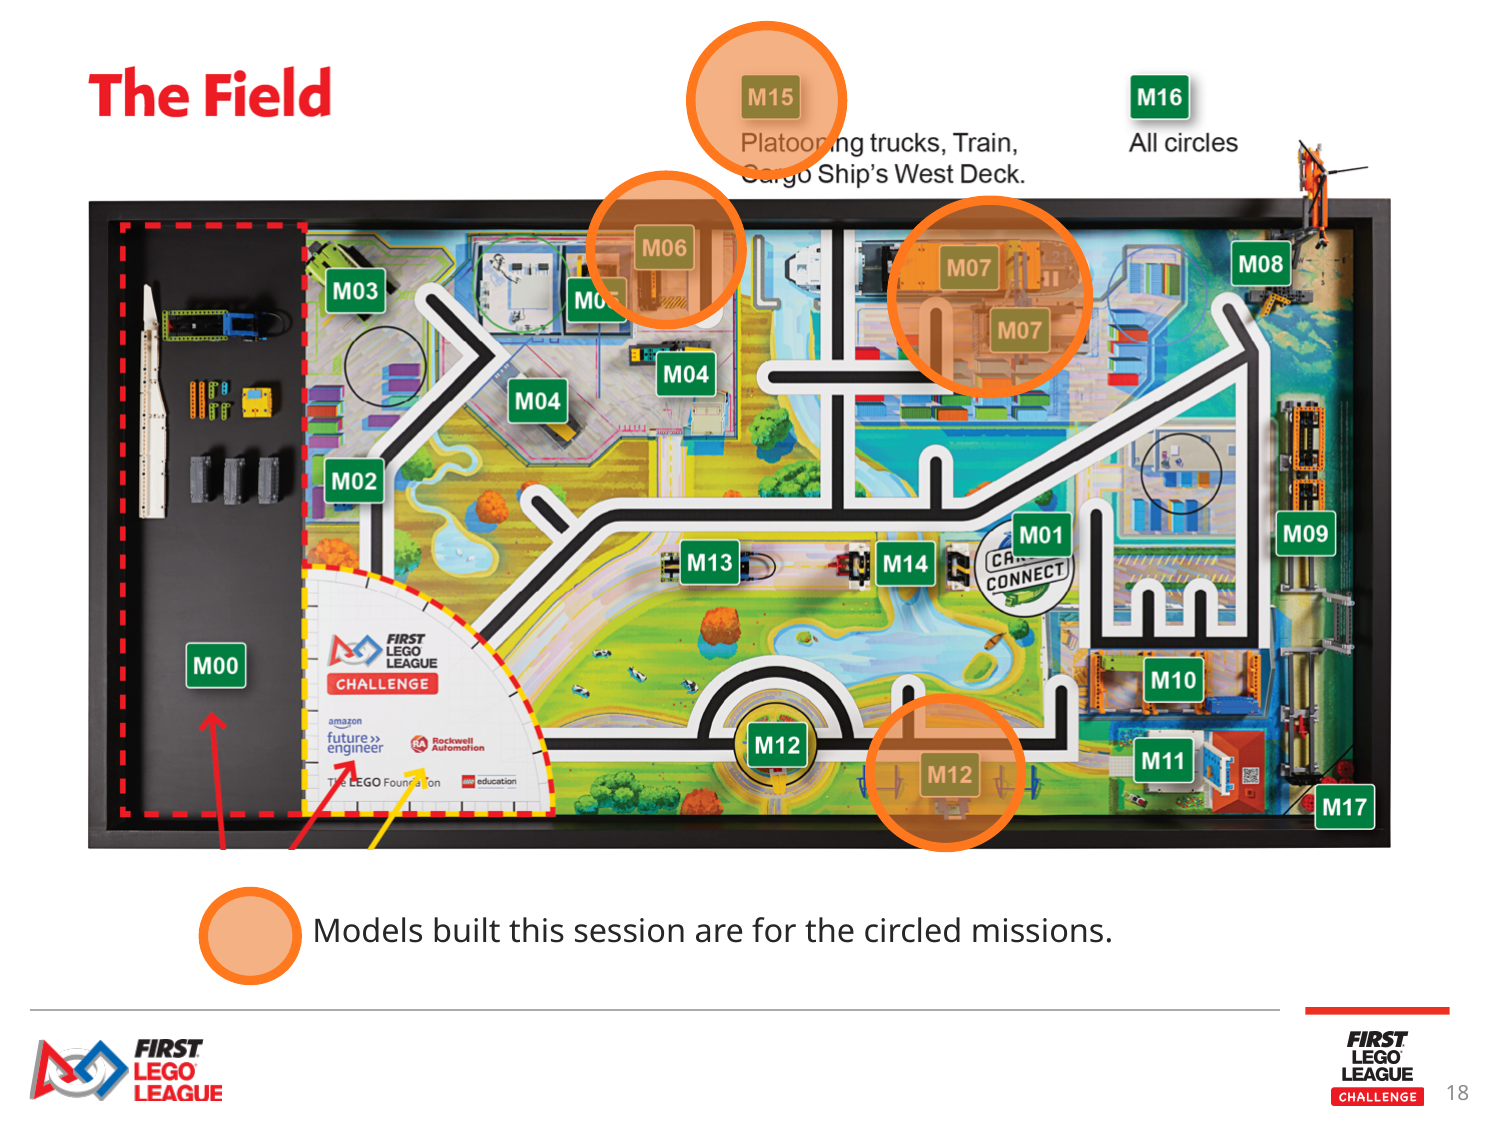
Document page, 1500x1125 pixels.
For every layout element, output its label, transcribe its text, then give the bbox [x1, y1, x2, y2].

slide_number 18 [1425, 1076, 1484, 1111]
picture [71, 42, 1426, 850]
text_box [202, 890, 297, 982]
list Models built this session are for the circled missions. [297, 907, 1203, 965]
text_box [717, 24, 816, 42]
